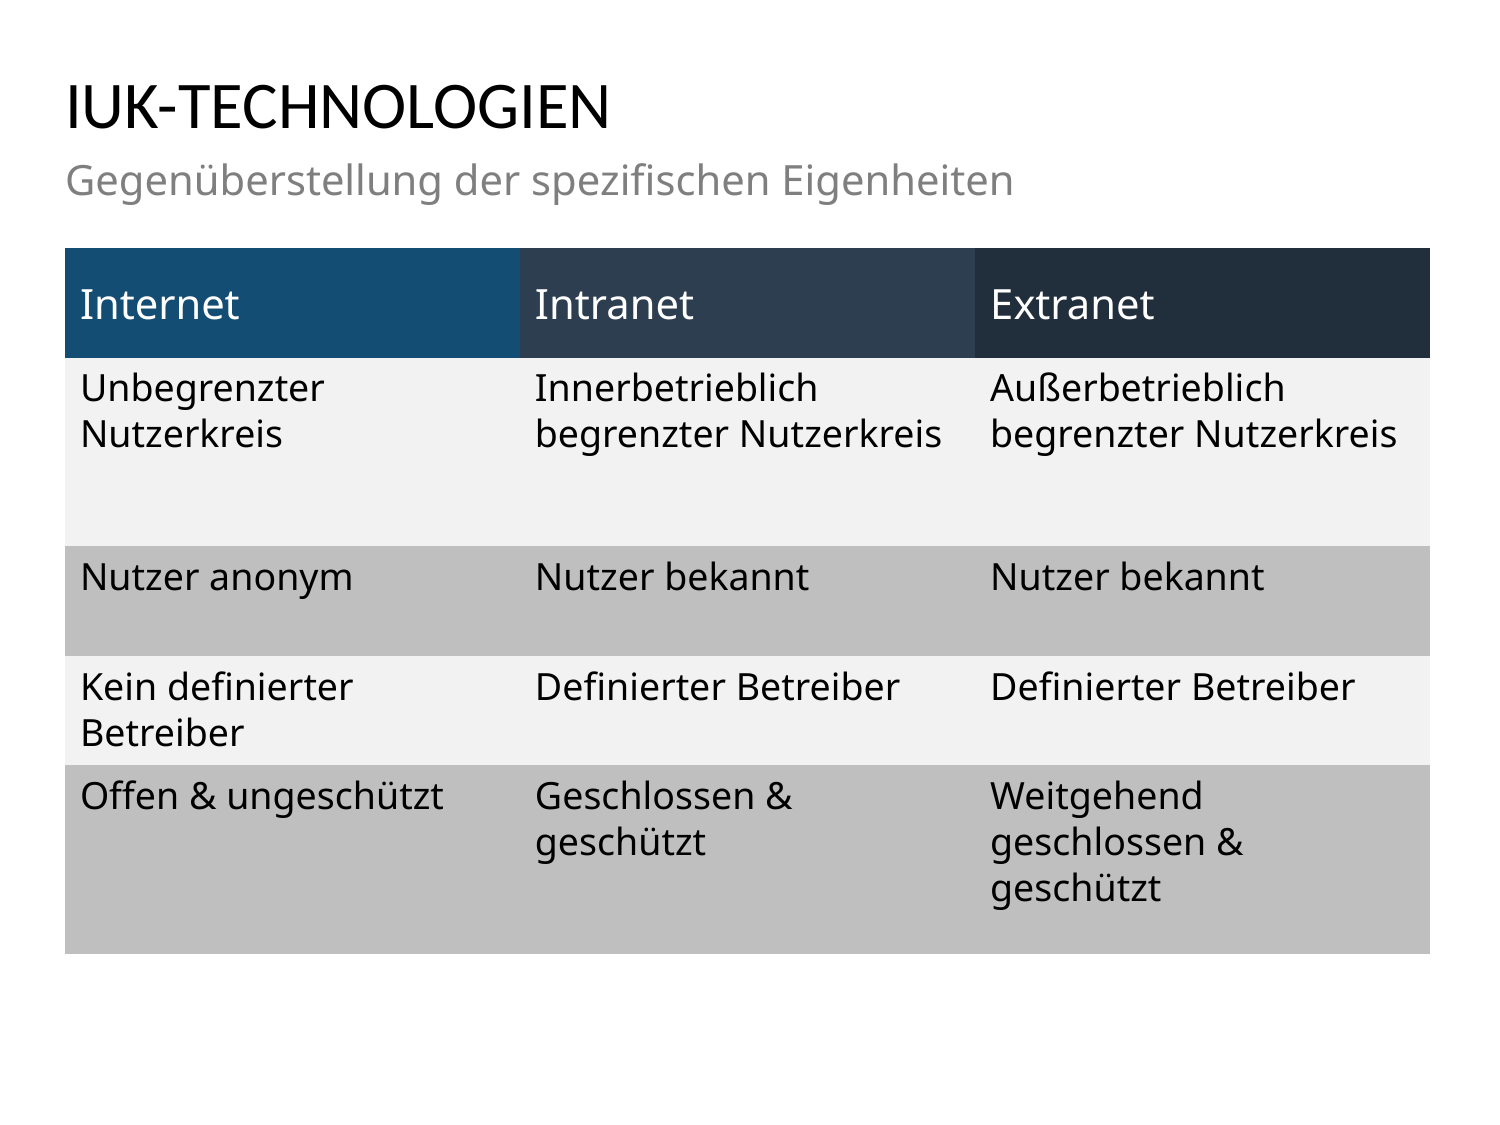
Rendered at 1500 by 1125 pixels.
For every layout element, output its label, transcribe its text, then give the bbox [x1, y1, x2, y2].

table_cell Kein definierter Betreiber [65, 656, 520, 765]
table_cell Offen & ungeschützt [65, 765, 520, 954]
table_cell Nutzer anonym [65, 546, 520, 656]
table_cell Definierter Betreiber [520, 656, 975, 765]
table_header Extranet [975, 248, 1430, 358]
table_cell Innerbetrieblich begrenzter Nutzerkreis [520, 358, 975, 546]
table_cell Unbegrenzter Nutzerkreis [65, 358, 520, 546]
table_cell Nutzer bekannt [520, 546, 975, 656]
table_cell Definierter Betreiber [975, 656, 1430, 765]
table_cell Weitgehend geschlossen & geschützt [975, 765, 1430, 954]
table_cell Geschlossen & geschützt [520, 765, 975, 954]
table_header Intranet [520, 248, 975, 358]
list Gegenüberstellung der spezifischen Eigenheiten [64, 159, 1435, 248]
table_cell Außerbetrieblich begrenzter Nutzerkreis [975, 358, 1430, 546]
table_cell Nutzer bekannt [975, 546, 1430, 656]
table_header Internet [65, 248, 520, 358]
title IUK-TECHNOLOGIEN [64, 70, 1435, 159]
